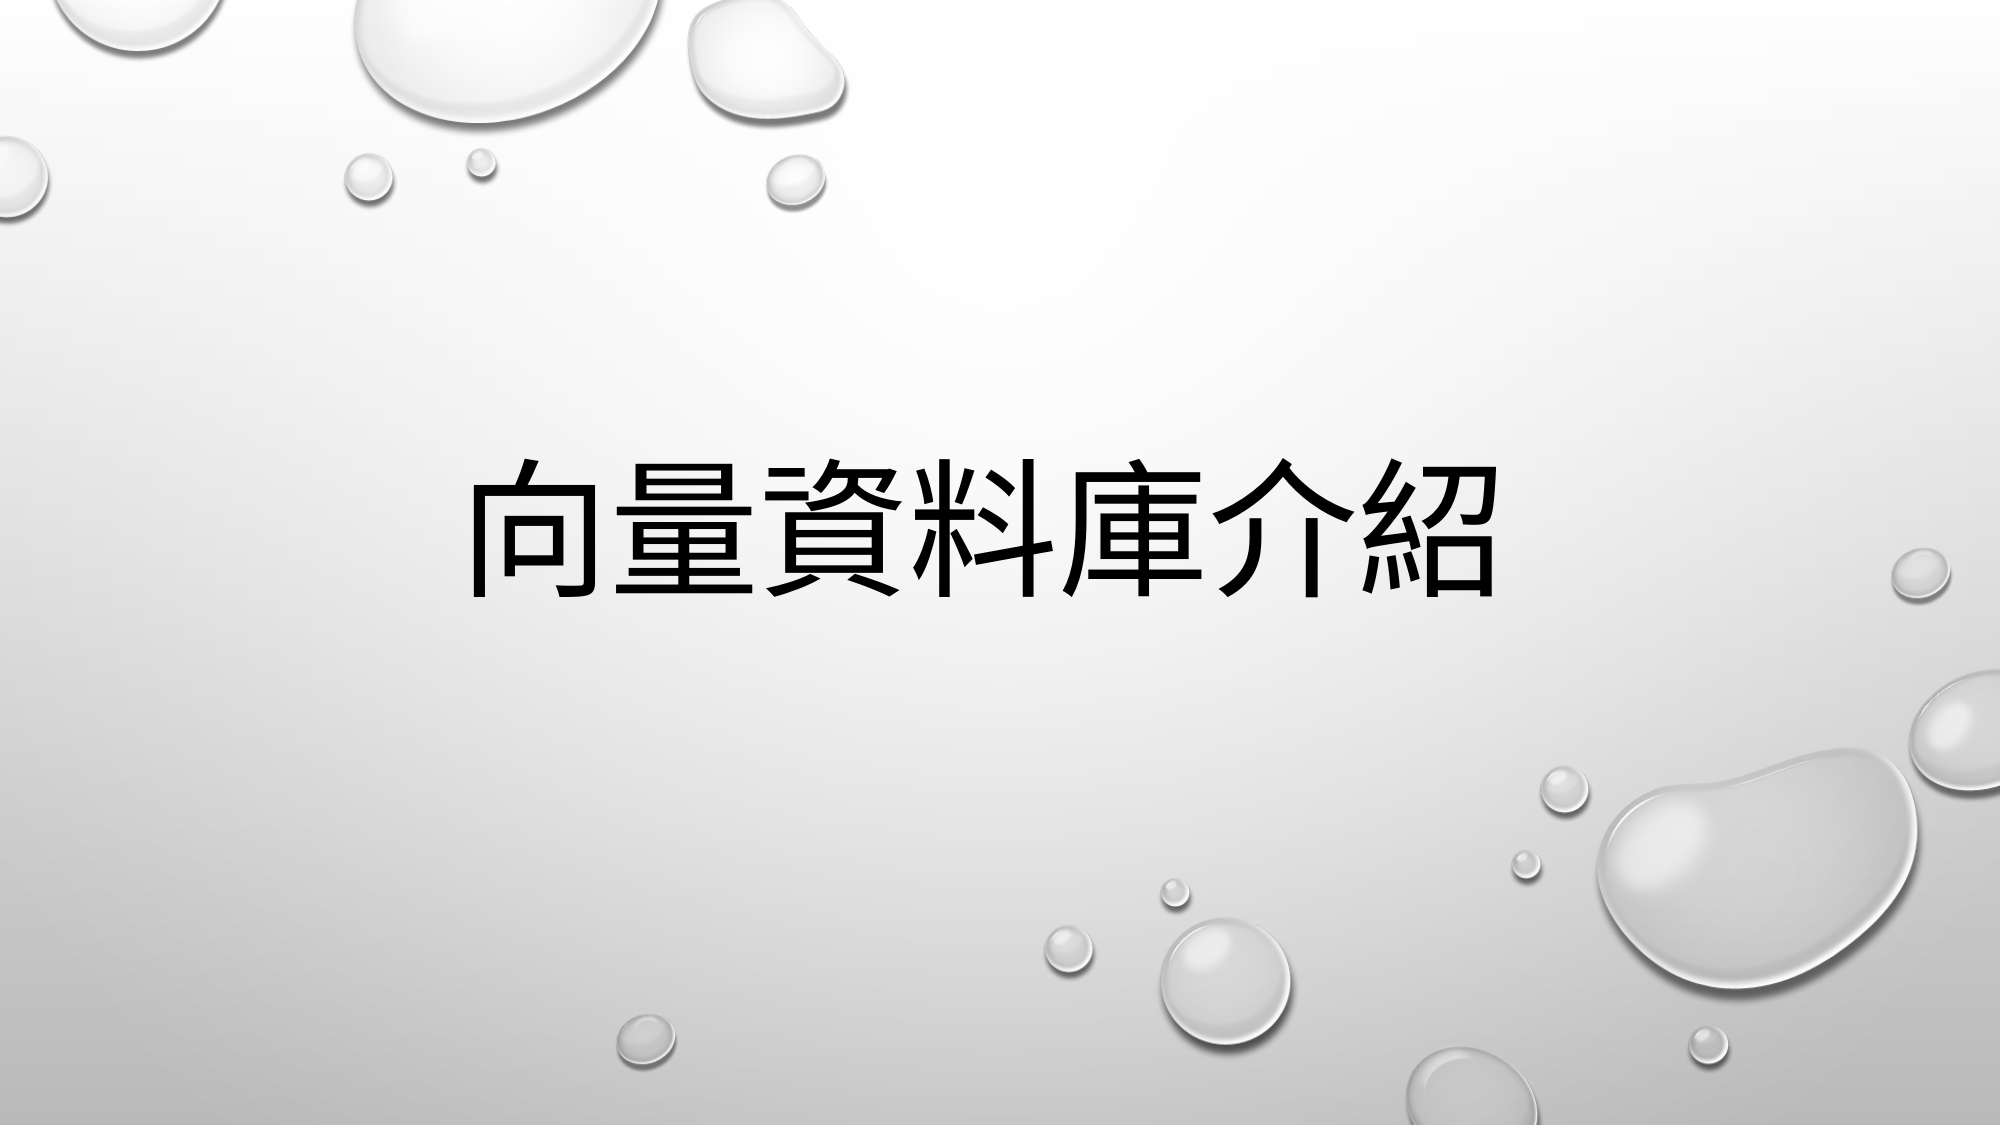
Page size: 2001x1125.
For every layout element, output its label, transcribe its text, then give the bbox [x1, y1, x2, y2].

picture [0, 625, 2000, 1125]
title 向量資料庫介紹 [0, 213, 2000, 625]
picture [0, 0, 2000, 213]
